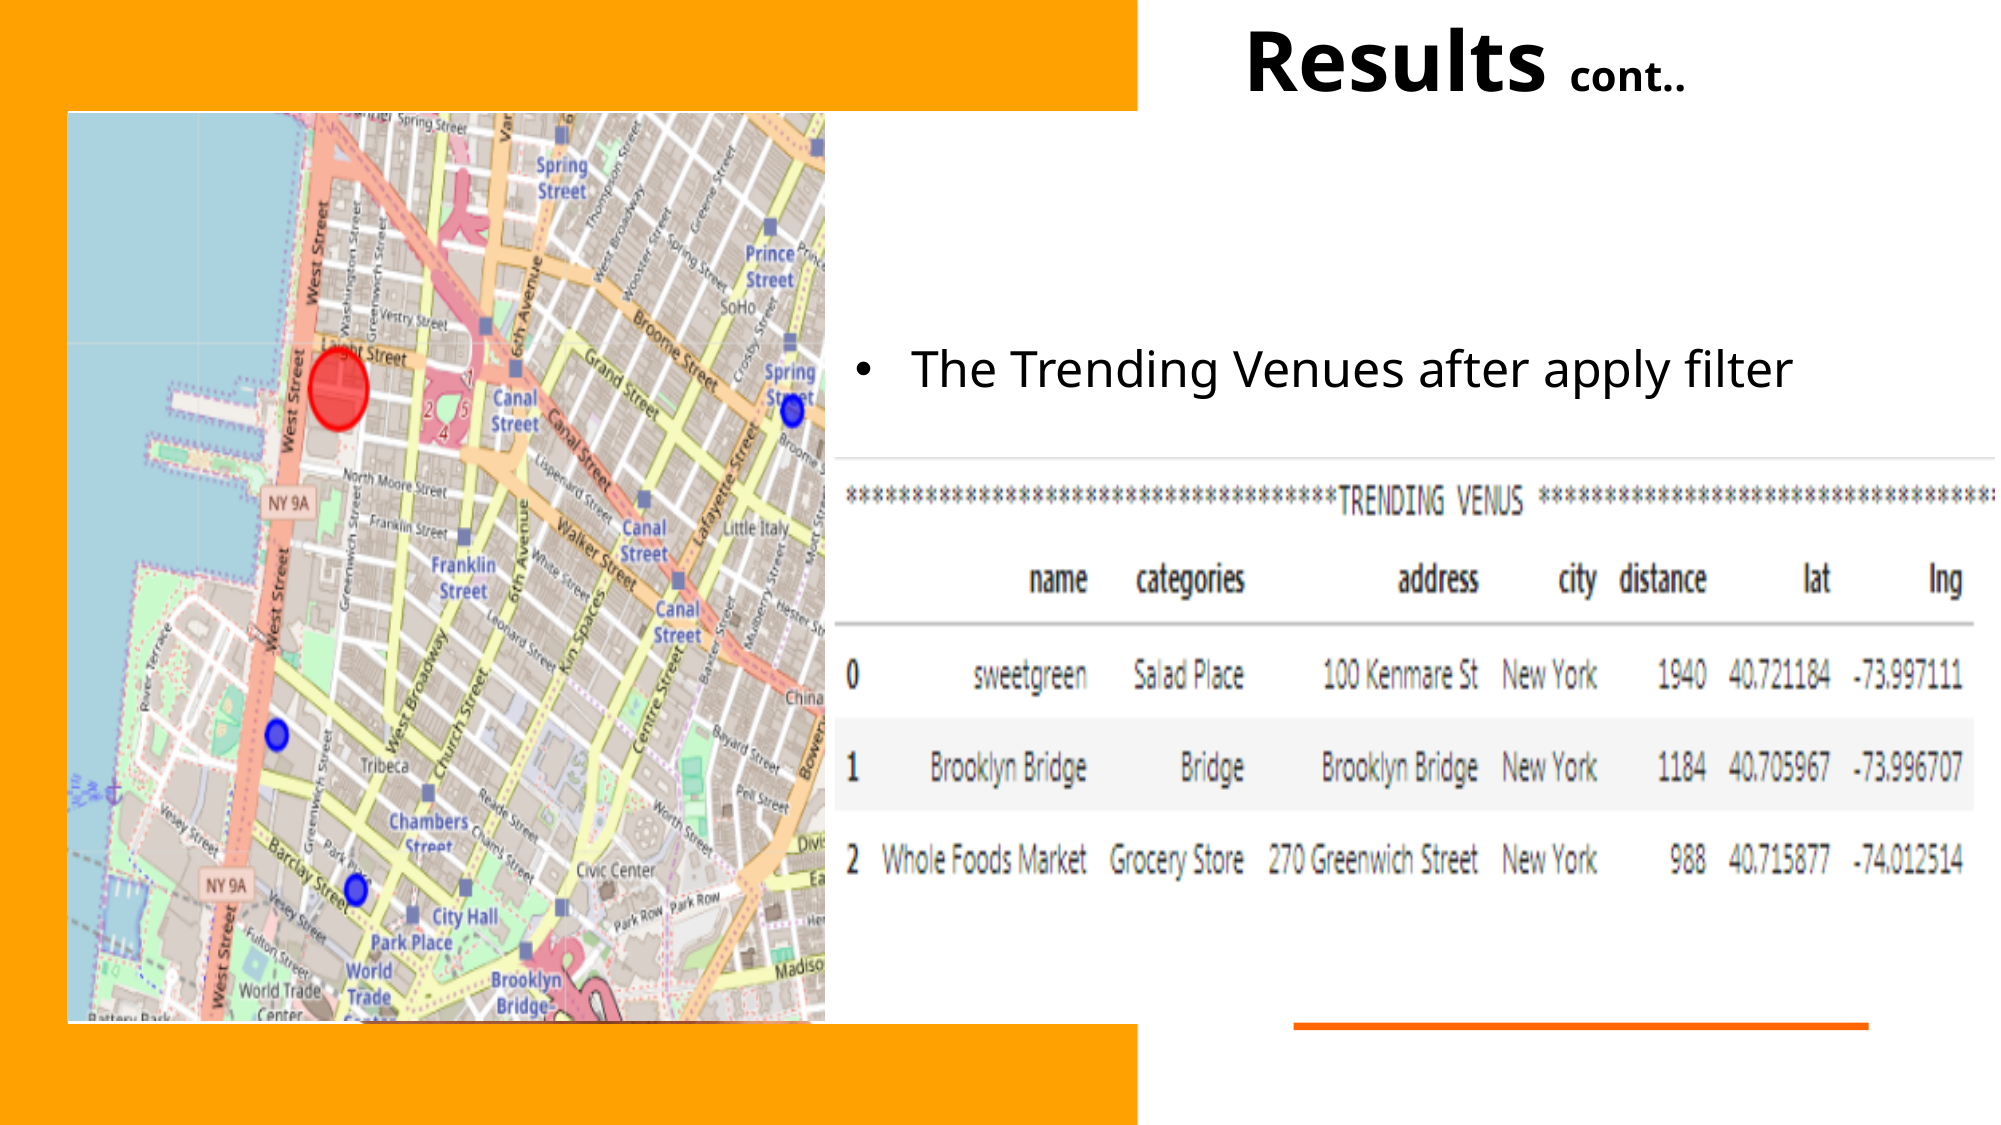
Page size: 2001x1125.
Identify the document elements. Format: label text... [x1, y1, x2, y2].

picture [67, 110, 1995, 1024]
text_box Results cont.. [1229, 23, 1830, 115]
text_box [1293, 1022, 1869, 1031]
text_box The Trending Venues after apply filter [1143, 330, 2000, 406]
